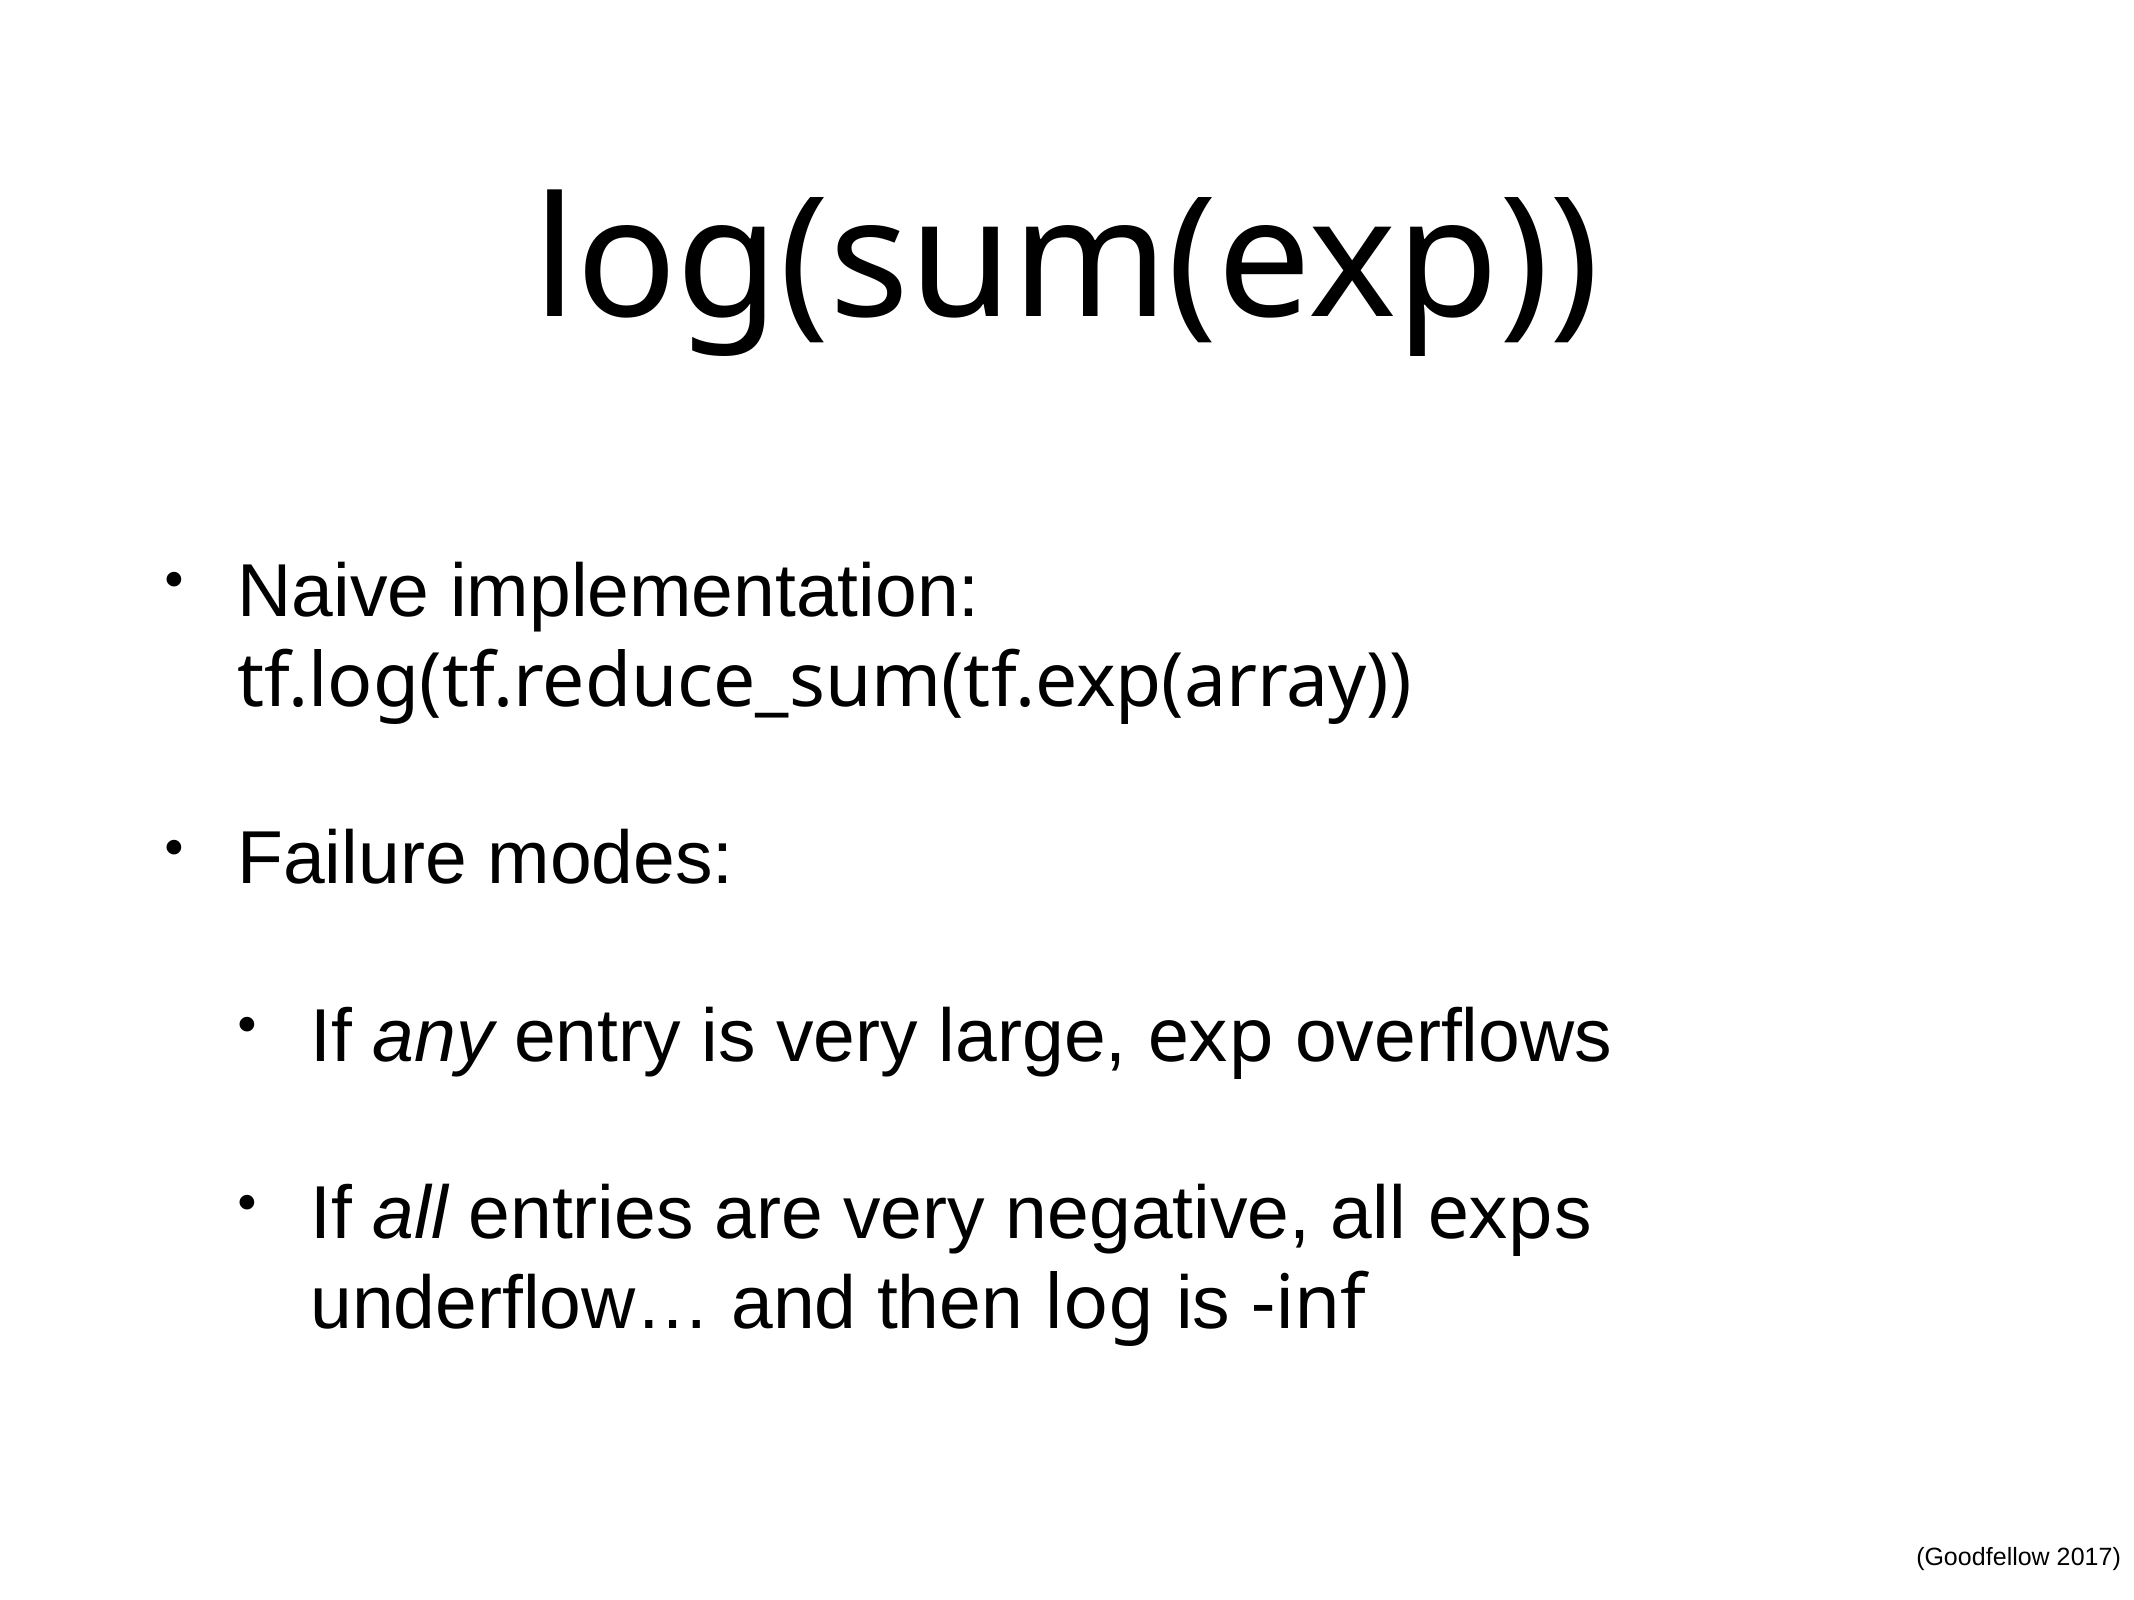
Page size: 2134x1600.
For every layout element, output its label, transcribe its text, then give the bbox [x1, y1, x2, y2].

title log(sum(exp)) [155, 72, 1978, 426]
list Naive implementation: tf.log(tf.reduce_sum(tf.exp(array)) Failure modes: If any entry is very large, exp overflows If all entries are very negative, all exps underflow… and then log is -inf [155, 426, 1978, 1459]
